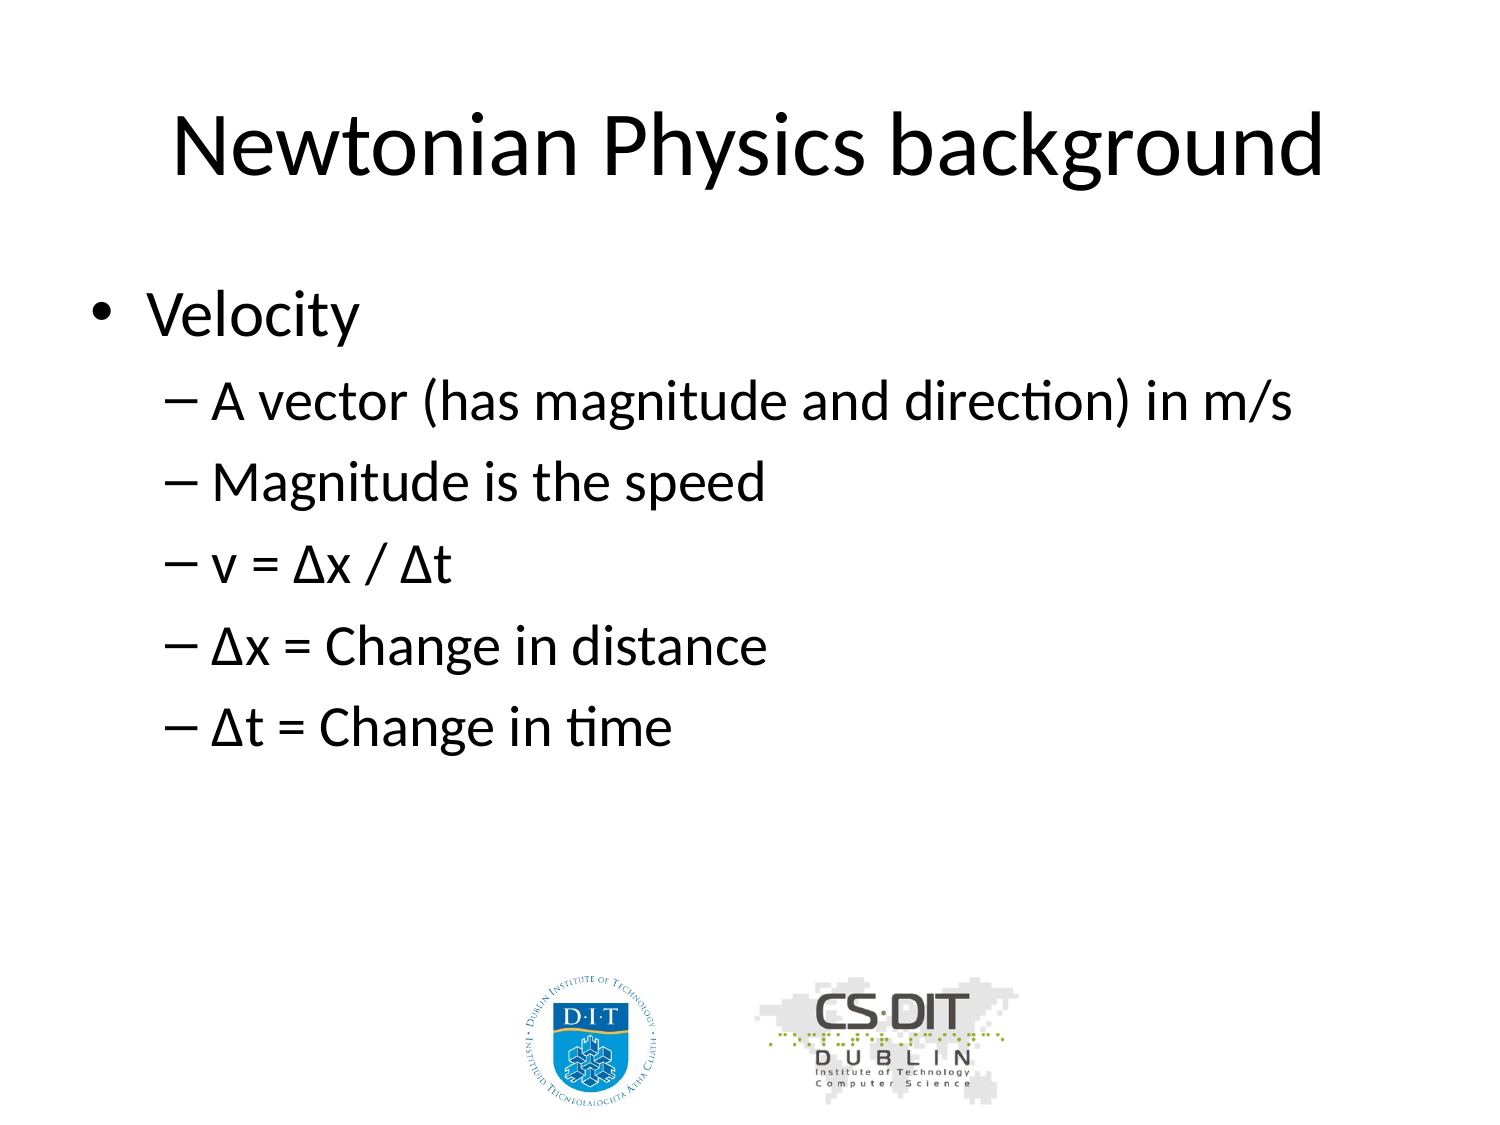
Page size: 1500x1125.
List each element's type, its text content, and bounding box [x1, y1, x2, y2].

title Newtonian Physics background [75, 45, 1425, 233]
picture [525, 1005, 656, 1106]
picture [738, 1005, 1034, 1125]
list Velocity A vector (has magnitude and direction) in m/s Magnitude is the speed v = Δx / Δt Δx = Change in distance Δt = Change in time [75, 262, 1425, 1005]
